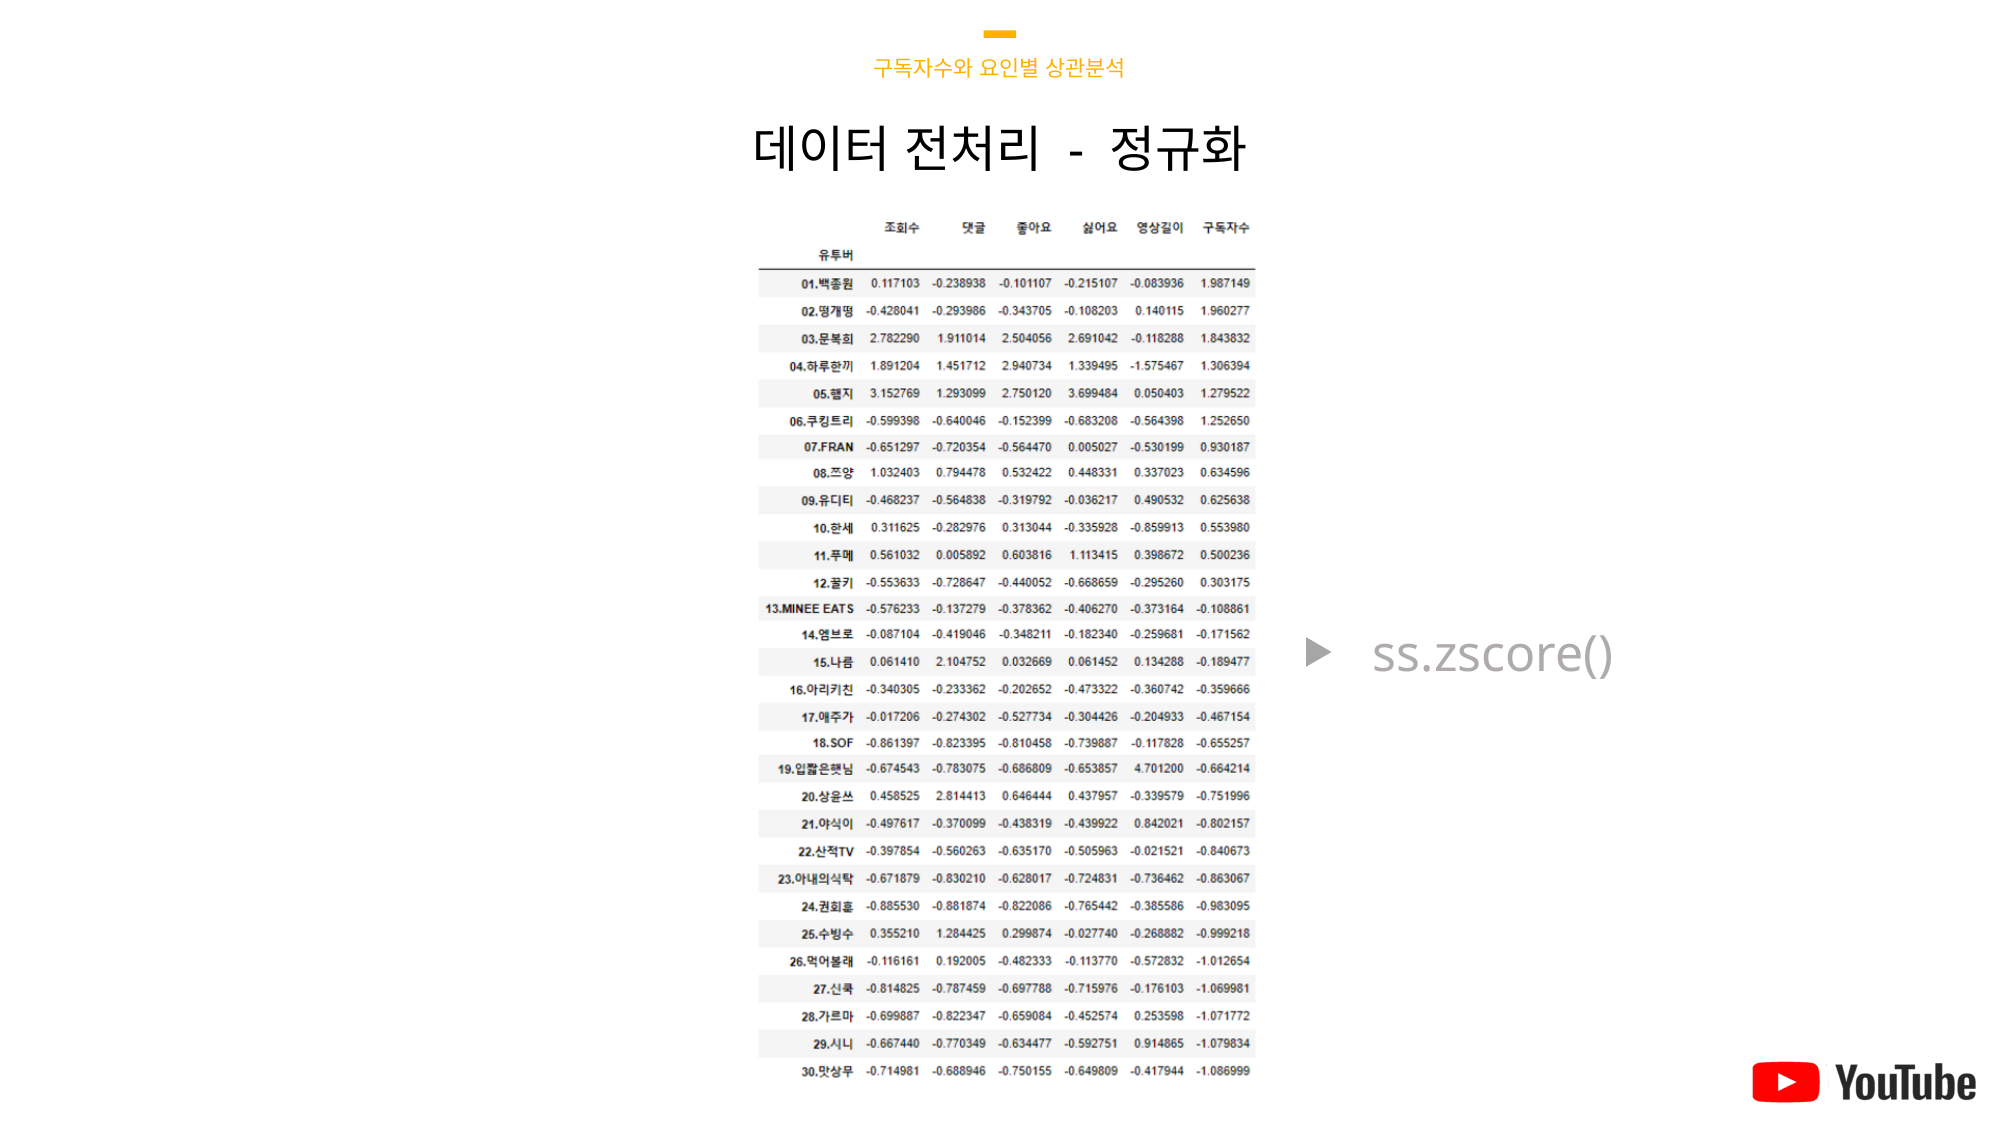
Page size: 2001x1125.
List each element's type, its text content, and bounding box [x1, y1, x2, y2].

text_box 데이터 전처리 - 정규화 [737, 110, 1263, 185]
text_box ss.zscore() [1358, 614, 1629, 689]
picture [739, 219, 1261, 1085]
text_box [983, 29, 1017, 39]
text_box [1305, 635, 1334, 669]
text_box 구독자수와 요인별 상관분석 [859, 47, 1141, 89]
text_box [1726, 1041, 2000, 1125]
